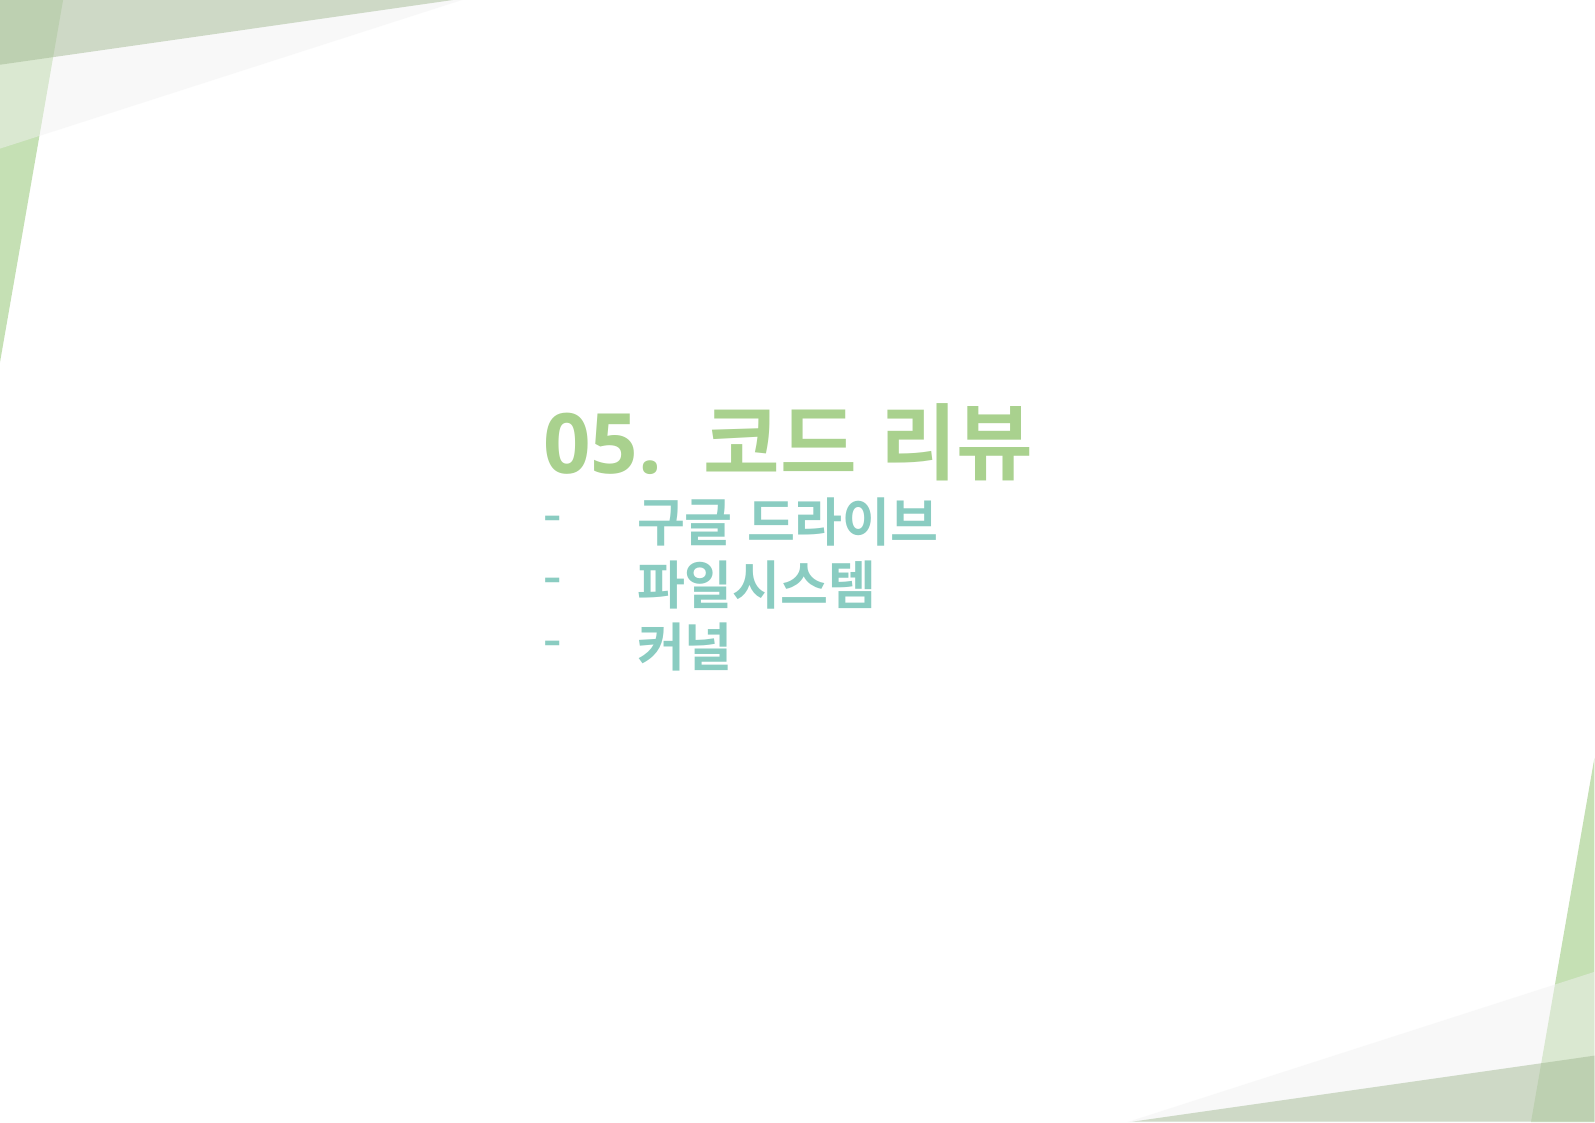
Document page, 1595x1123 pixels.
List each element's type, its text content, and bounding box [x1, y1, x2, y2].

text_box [0, 0, 468, 363]
text_box 05. 코드 리뷰 구글 드라이브 파일시스템 커널 [528, 382, 1151, 685]
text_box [1127, 757, 1595, 1123]
